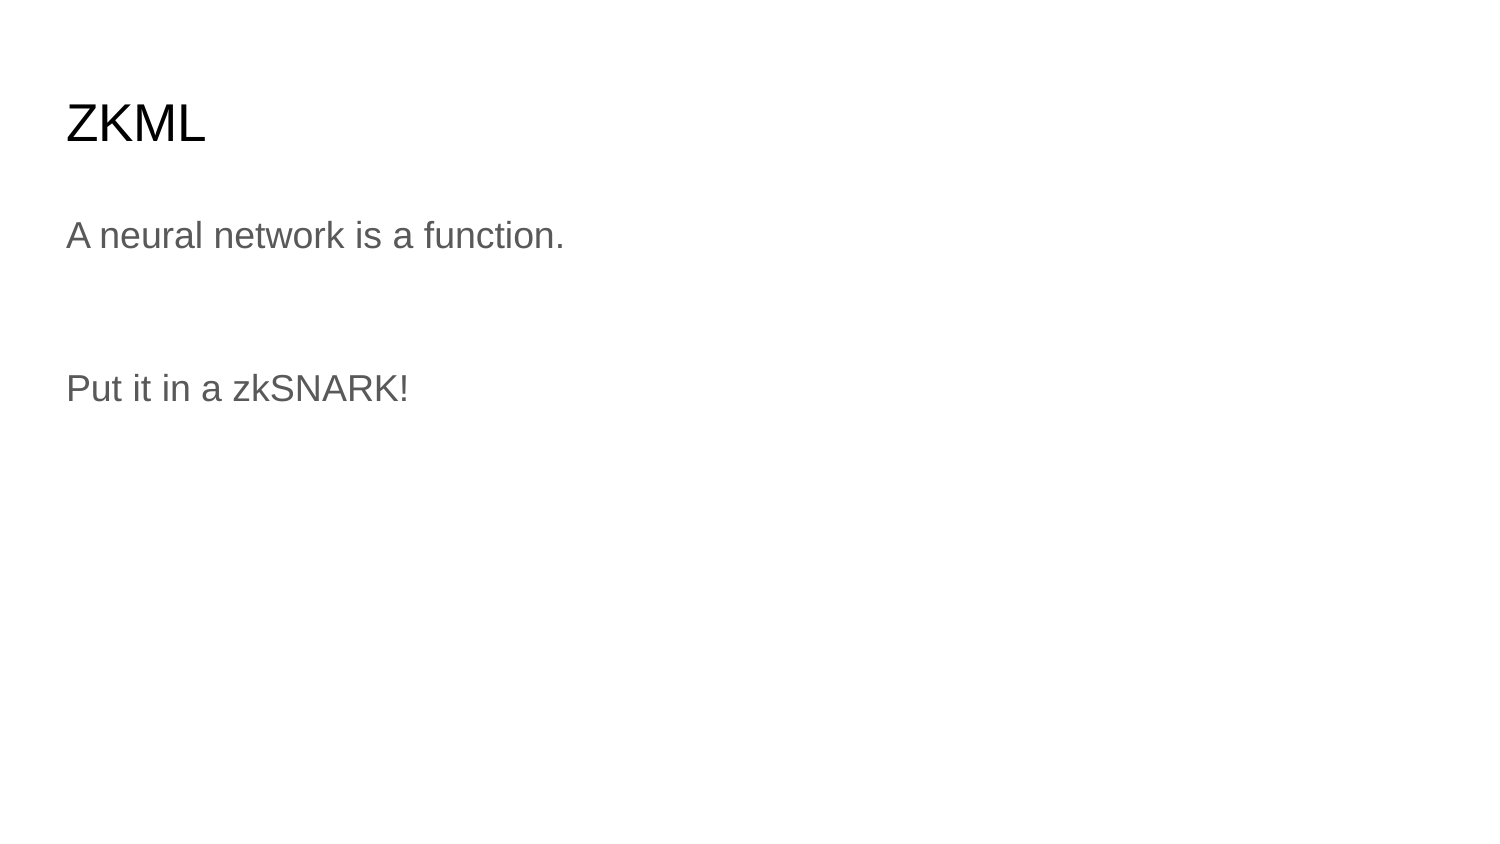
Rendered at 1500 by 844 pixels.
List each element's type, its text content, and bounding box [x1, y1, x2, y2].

title ZKML [51, 72, 1449, 167]
list A neural network is a function. Put it in a zkSNARK! [51, 189, 1449, 750]
